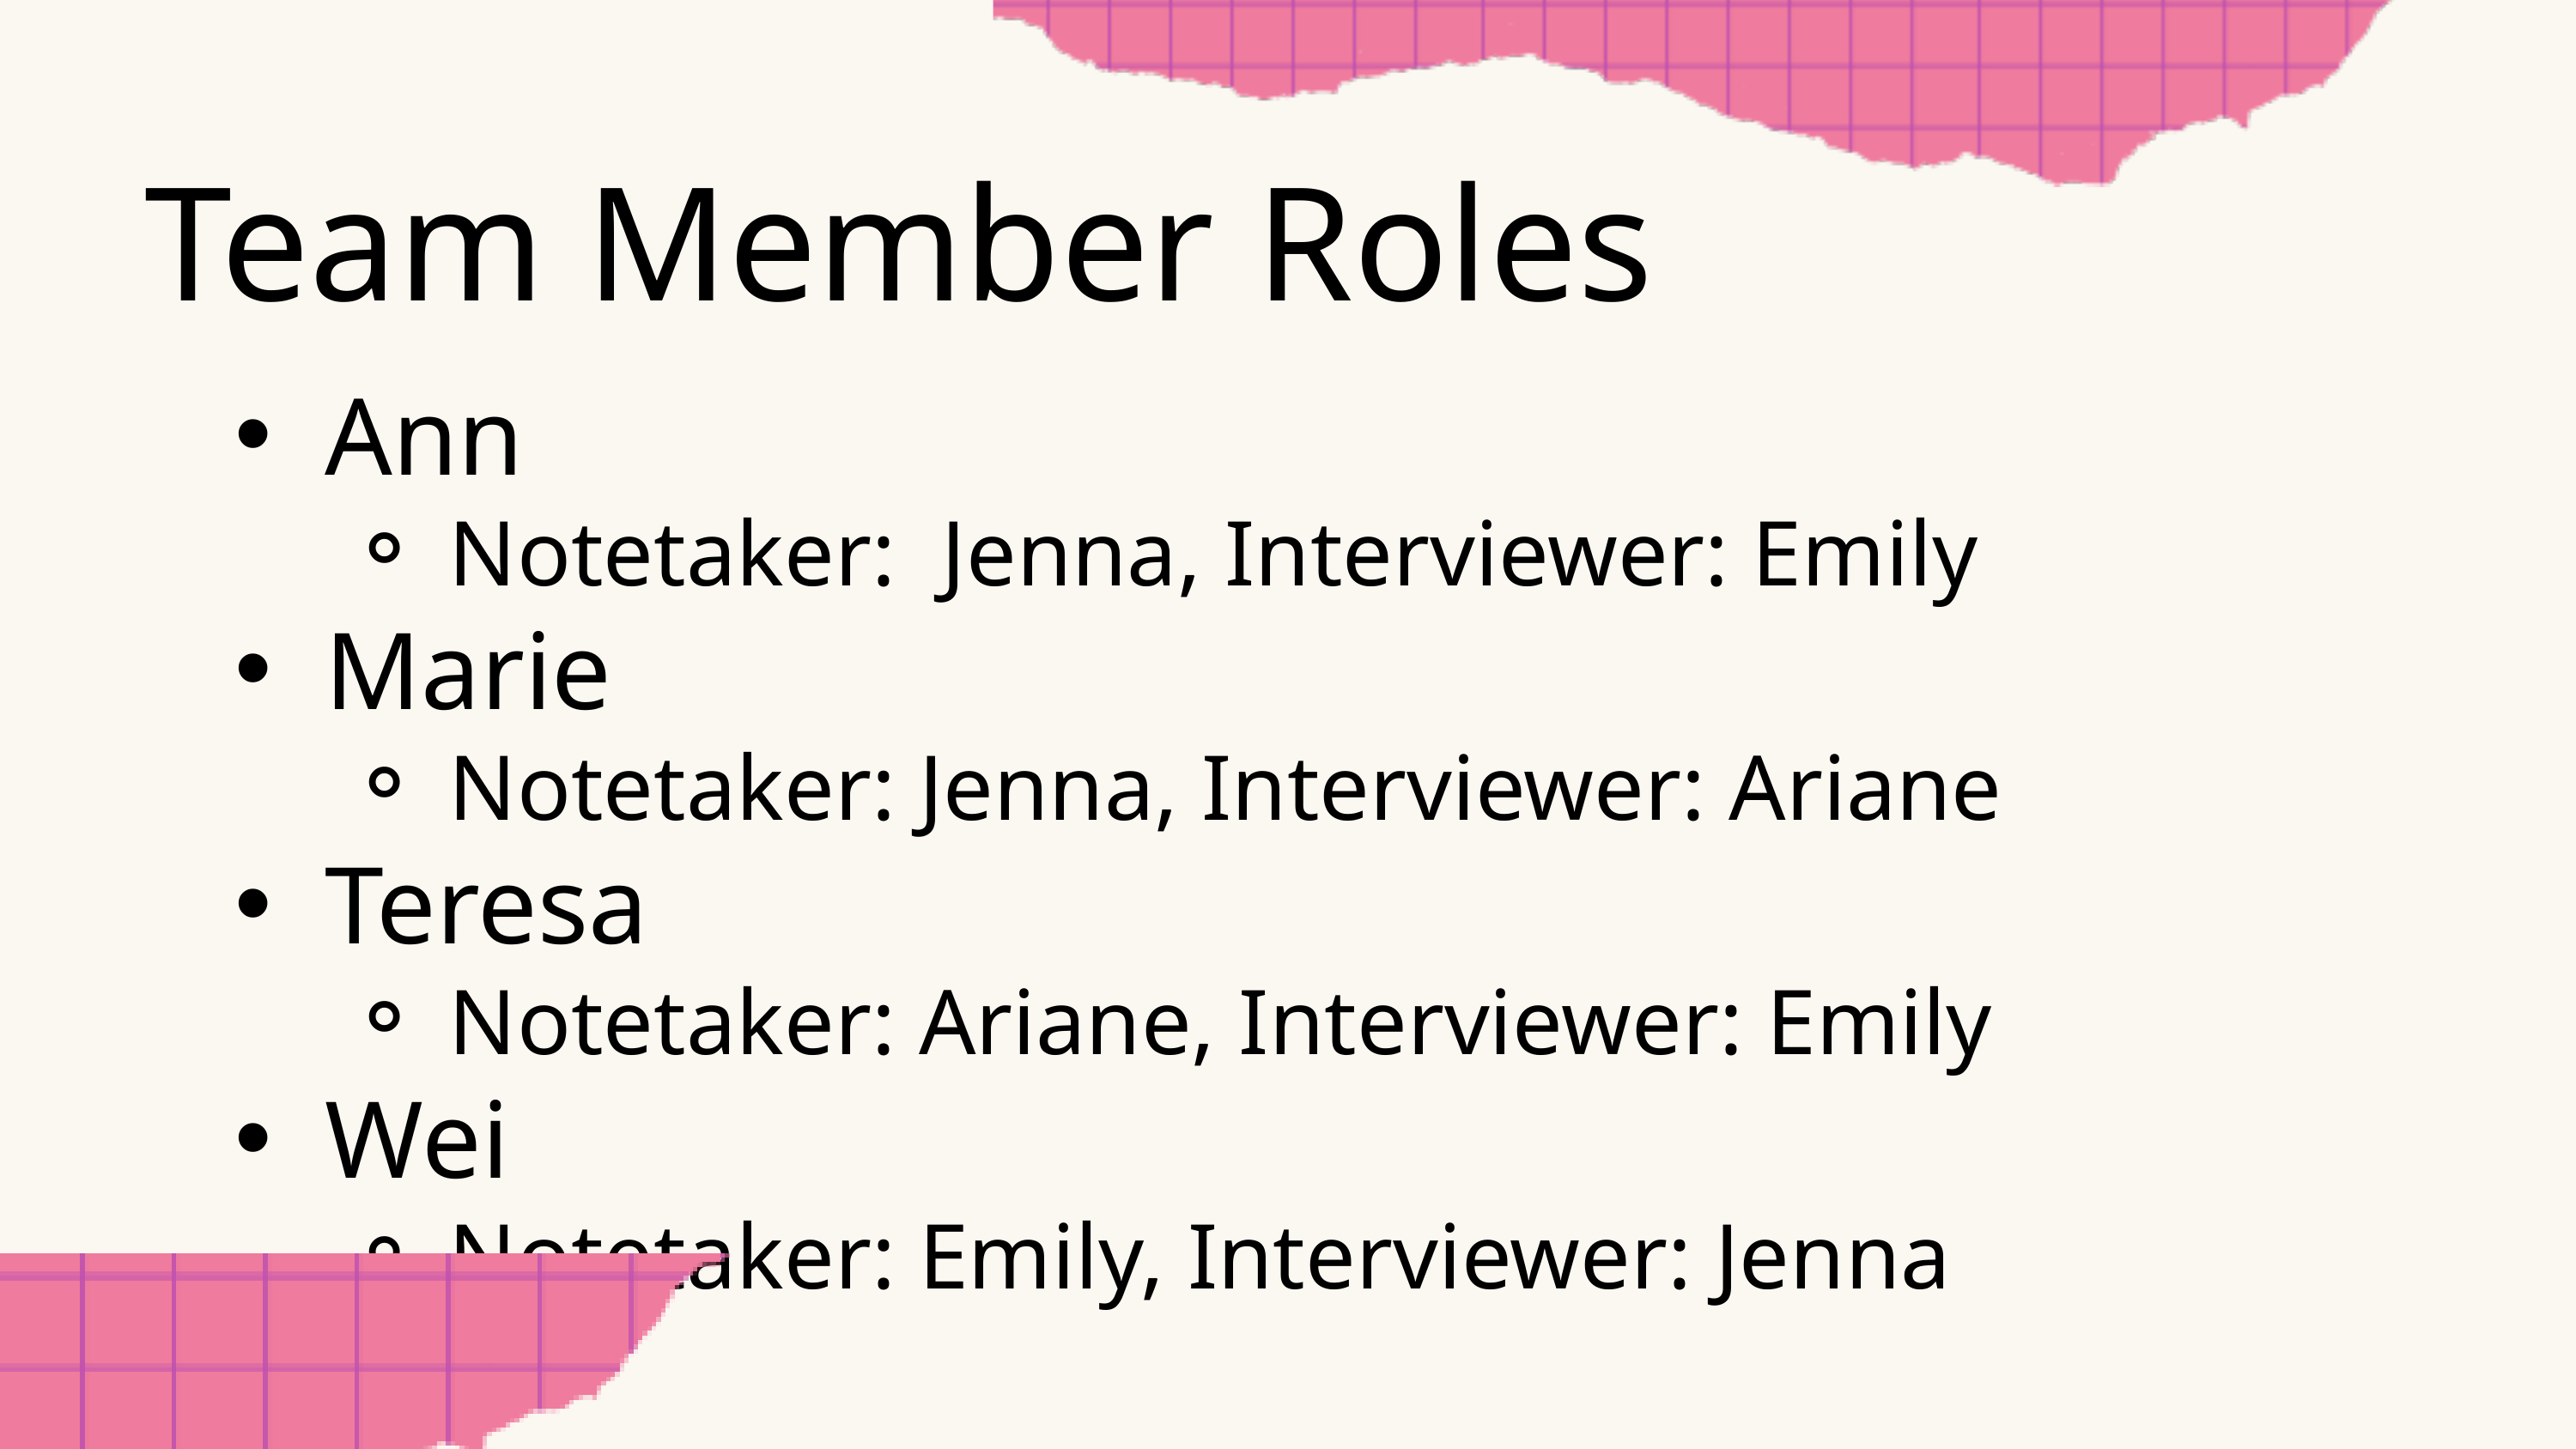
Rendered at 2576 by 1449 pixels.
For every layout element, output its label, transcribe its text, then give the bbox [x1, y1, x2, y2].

text_box [0, 1253, 730, 1449]
text_box Team Member Roles [144, 143, 2083, 333]
text_box Ann Notetaker: Jenna, Interviewer: Emily Marie Notetaker: Jenna, Interviewer: Ariane Teresa Notetaker: Ariane, Interviewer: Emily Wei Notetaker: Emily, Interviewer: Jenna [144, 368, 2411, 1307]
text_box [993, 0, 2414, 187]
